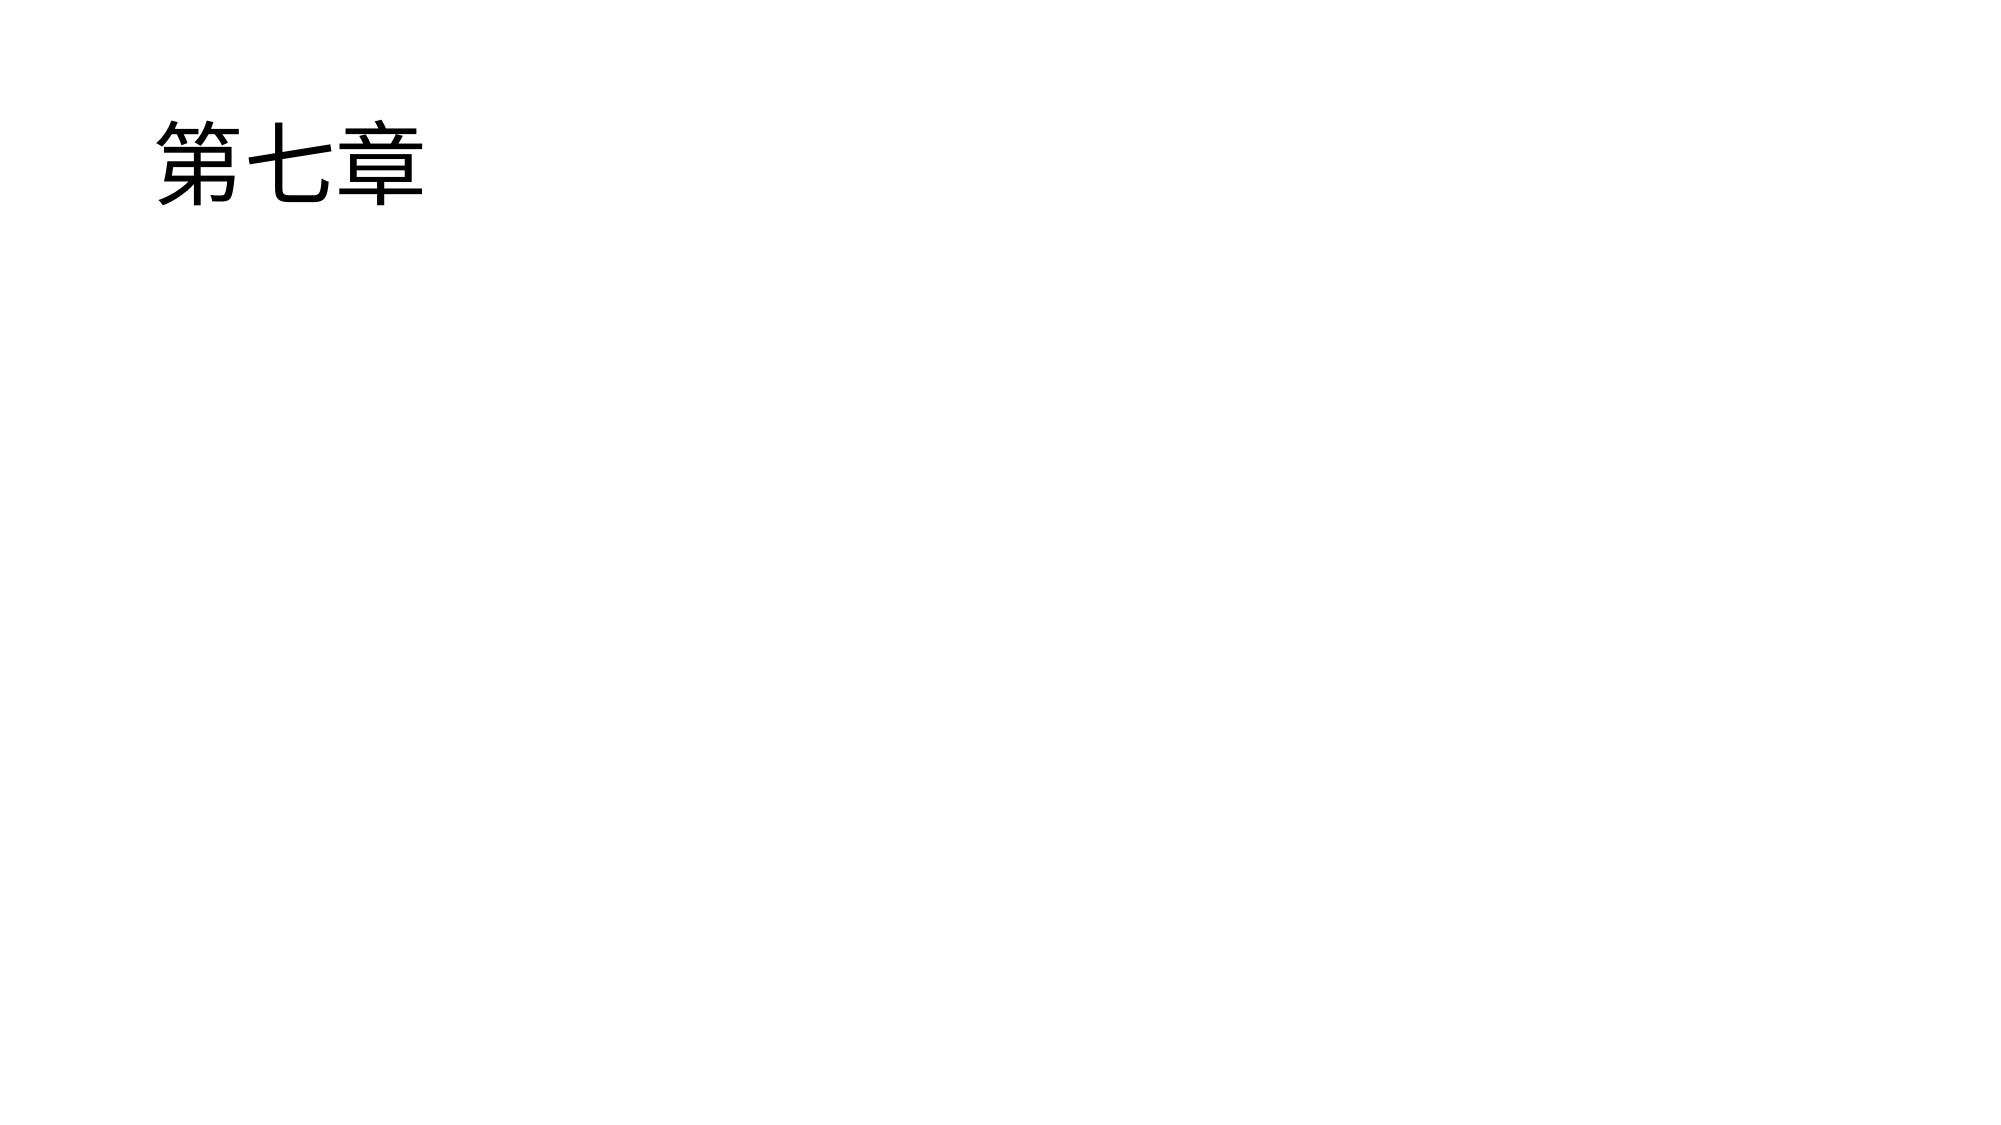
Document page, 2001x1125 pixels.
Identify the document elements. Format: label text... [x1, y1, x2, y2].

title 第七章 [137, 59, 1863, 278]
